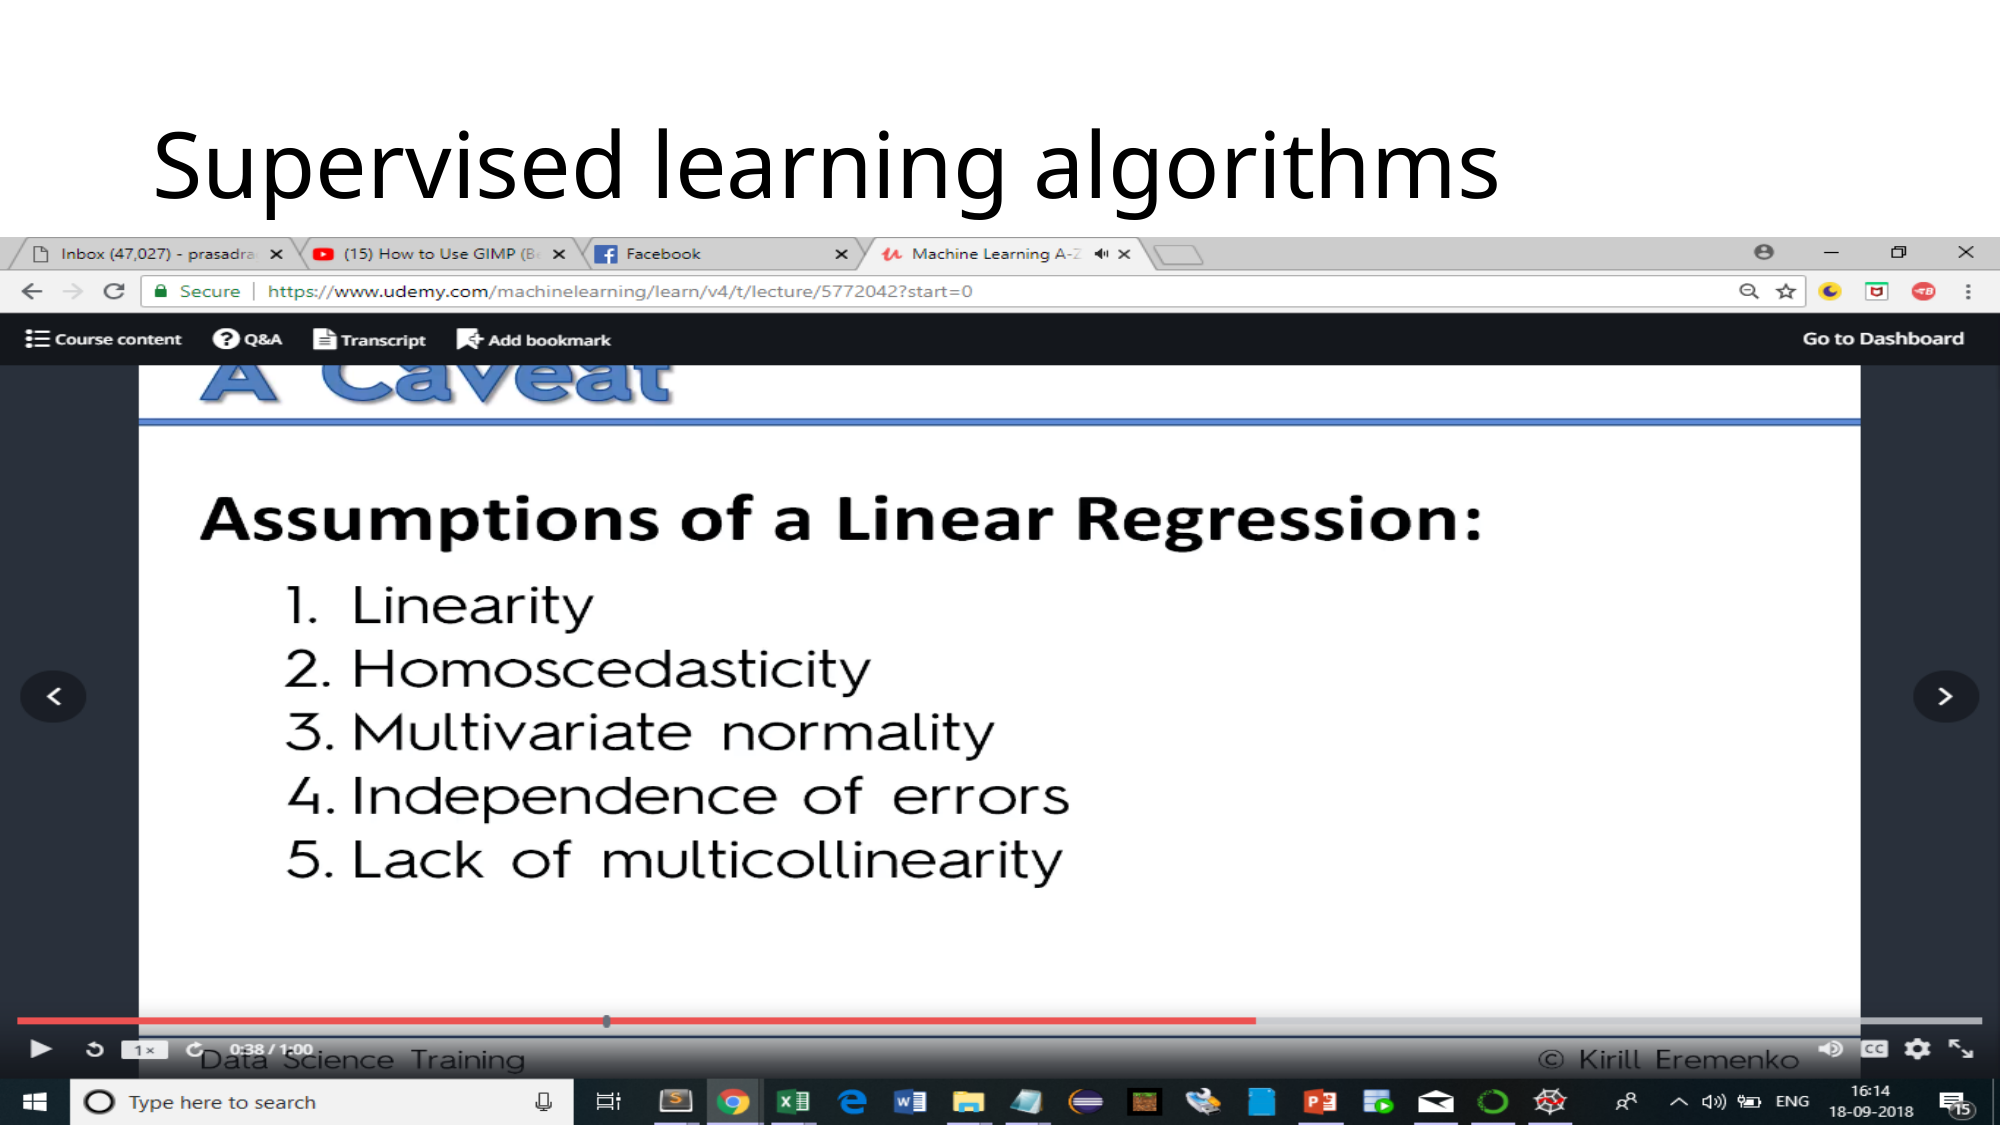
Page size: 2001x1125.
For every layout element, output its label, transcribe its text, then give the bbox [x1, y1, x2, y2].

title Supervised learning algorithms [137, 59, 1863, 237]
picture [0, 237, 2000, 1125]
